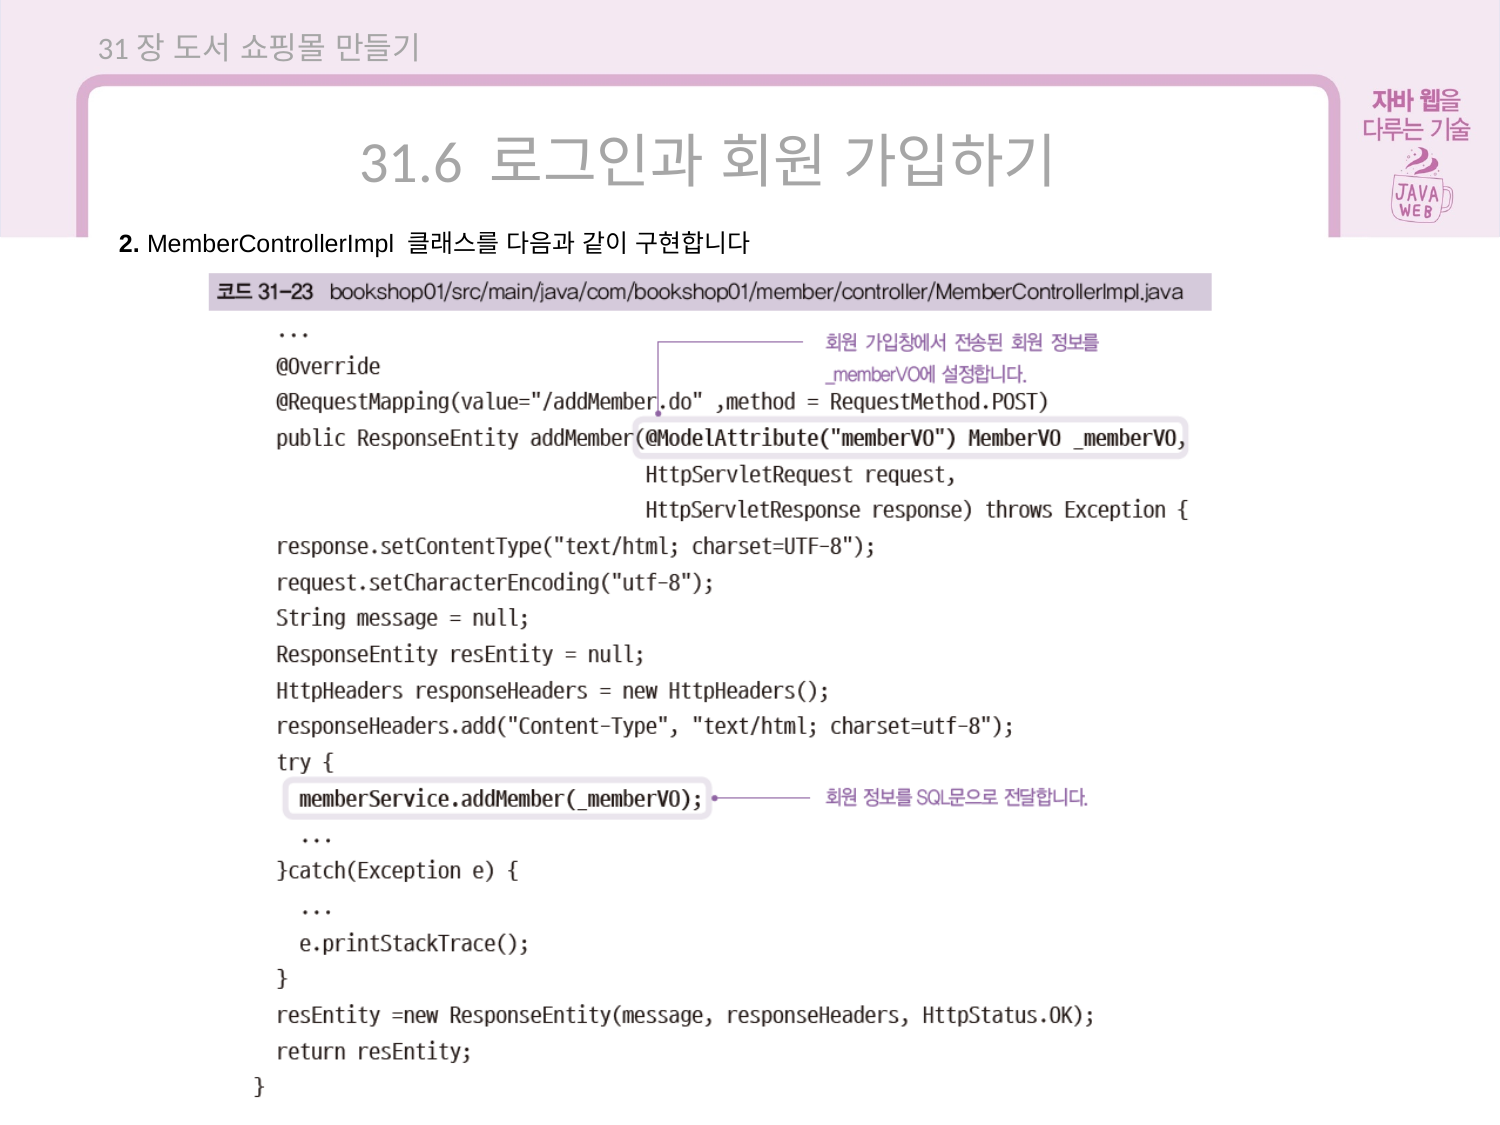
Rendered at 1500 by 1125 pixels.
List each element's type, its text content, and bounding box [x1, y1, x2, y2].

text_box 2. MemberControllerImpl 클래스를 다음과 같이 구현합니다 [104, 220, 1313, 265]
text_box 31.6 로그인과 회원 가입하기 [96, 117, 1321, 202]
text_box 31장 도서 쇼핑몰 만들기 [82, 0, 1133, 74]
picture [0, 0, 1500, 1125]
